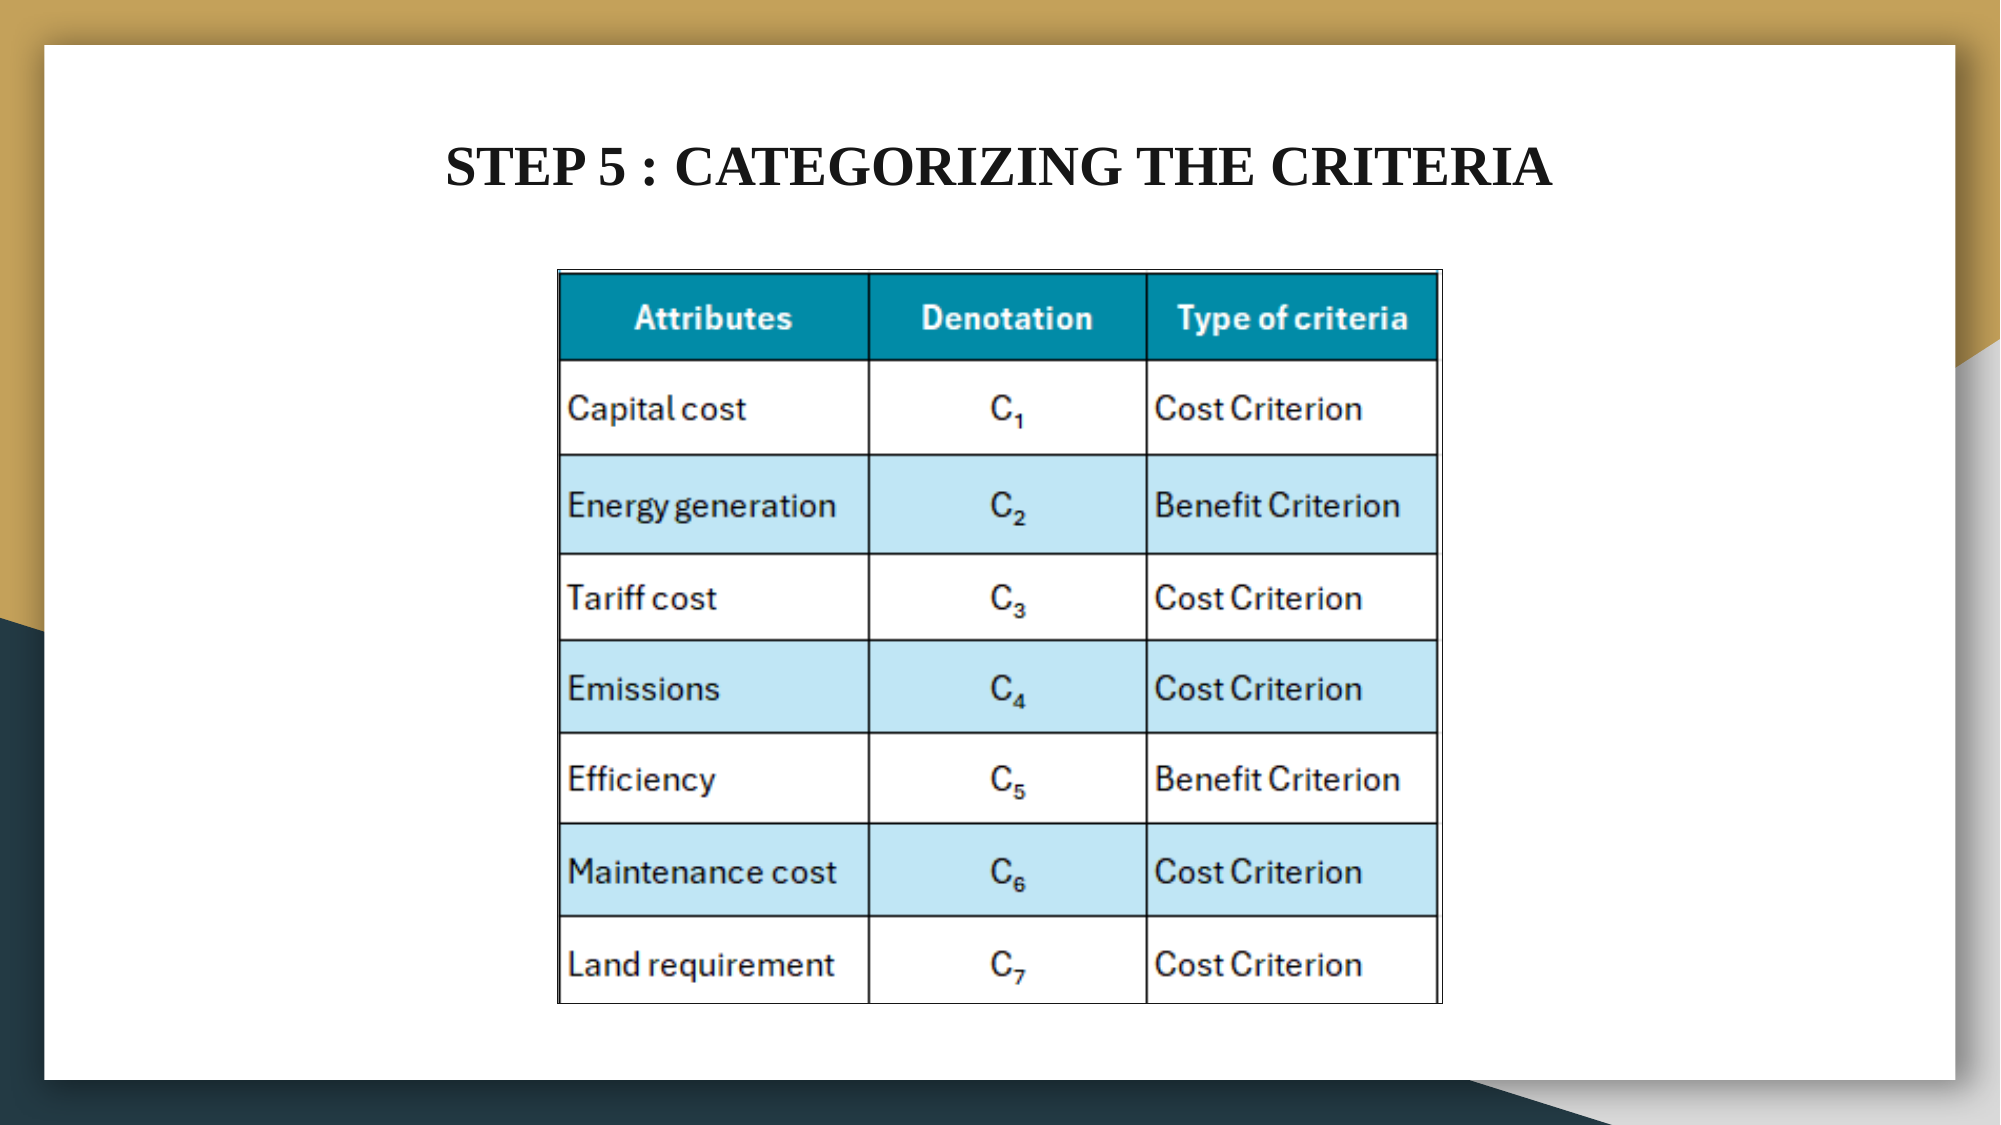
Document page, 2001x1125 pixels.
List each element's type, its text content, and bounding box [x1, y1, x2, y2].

title STEP 5 : CATEGORIZING THE CRITERIA [175, 121, 1825, 213]
picture [556, 269, 1444, 1005]
